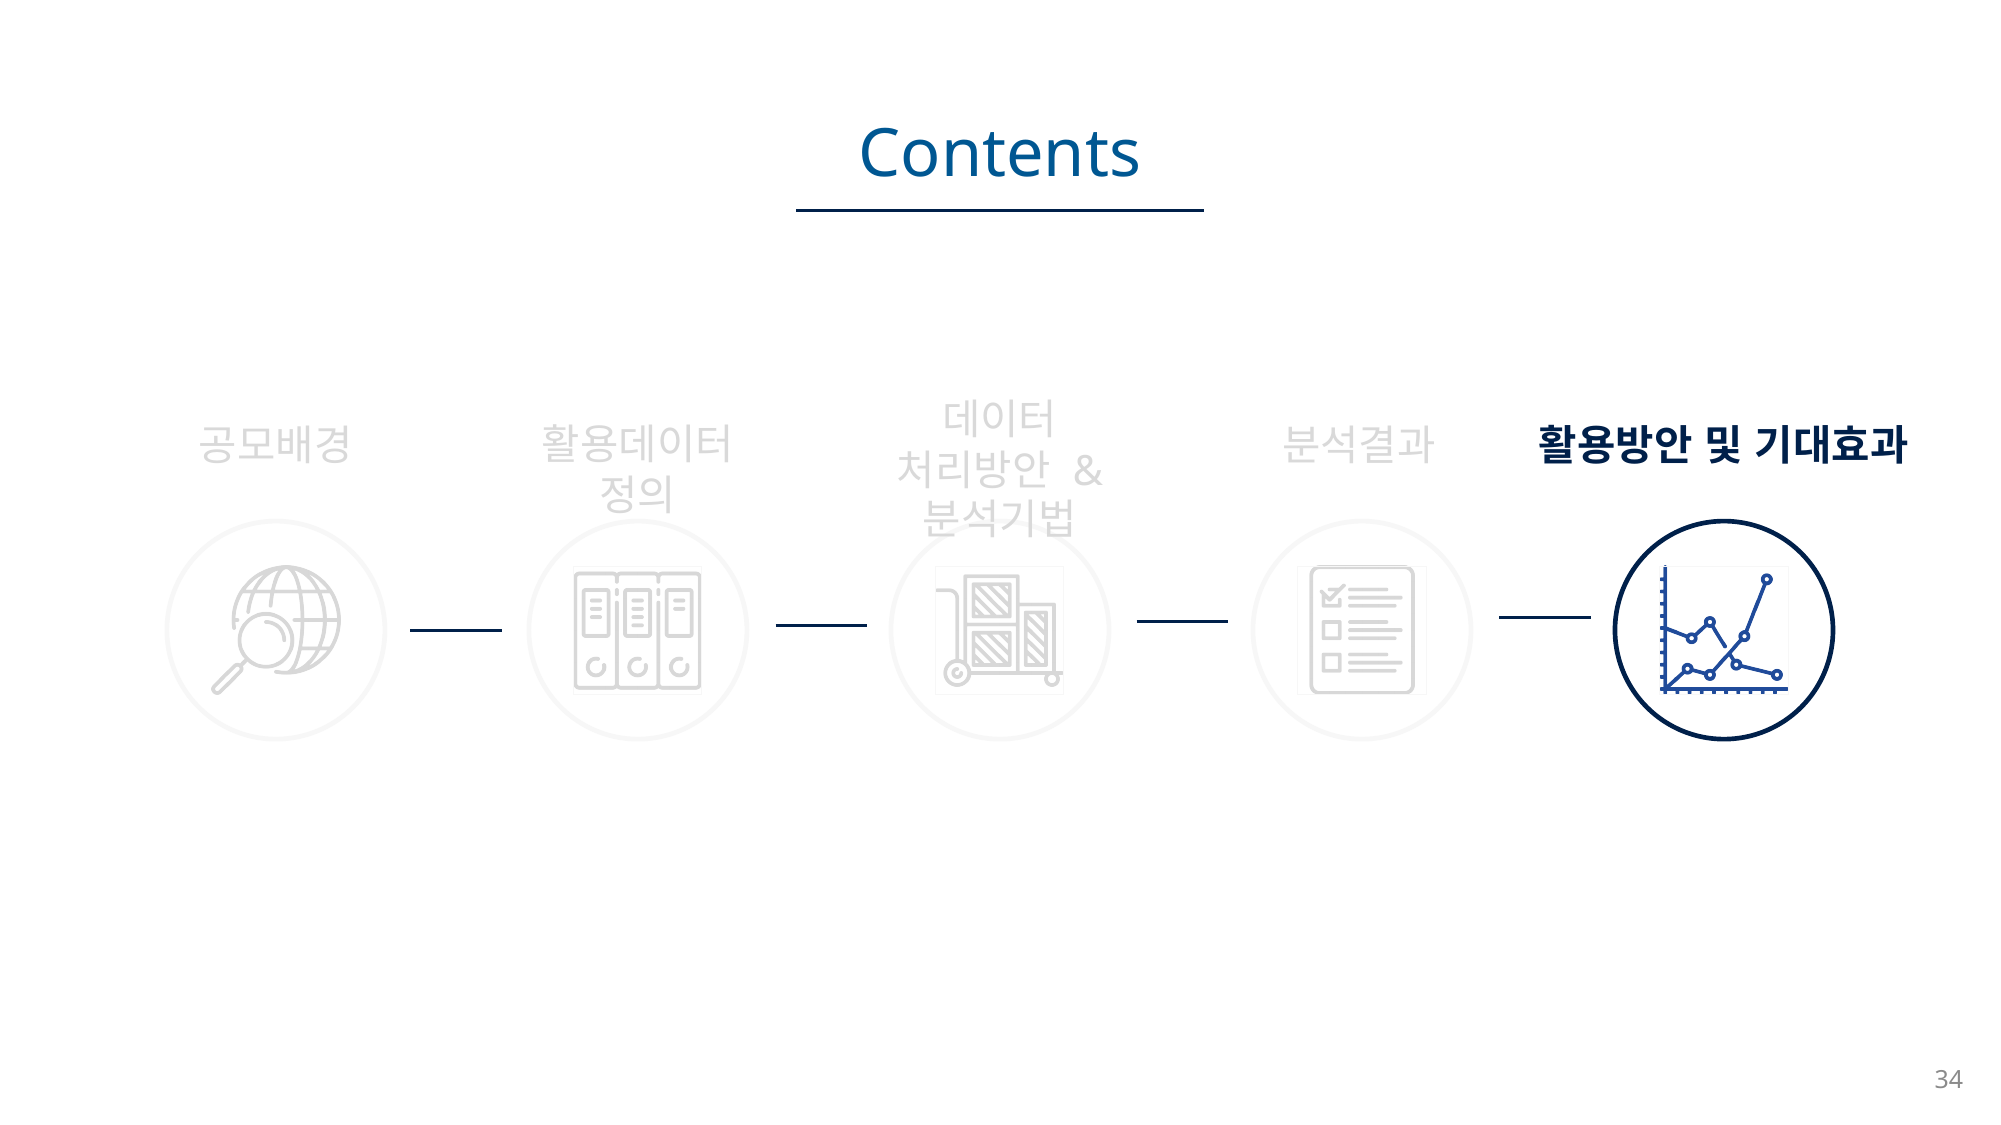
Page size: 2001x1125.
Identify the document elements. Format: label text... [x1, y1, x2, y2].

slide_number 34 [1884, 1050, 1978, 1111]
text_box 공모배경 [178, 411, 374, 476]
title Contents [369, 93, 1631, 197]
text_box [410, 385, 1926, 740]
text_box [166, 521, 385, 740]
